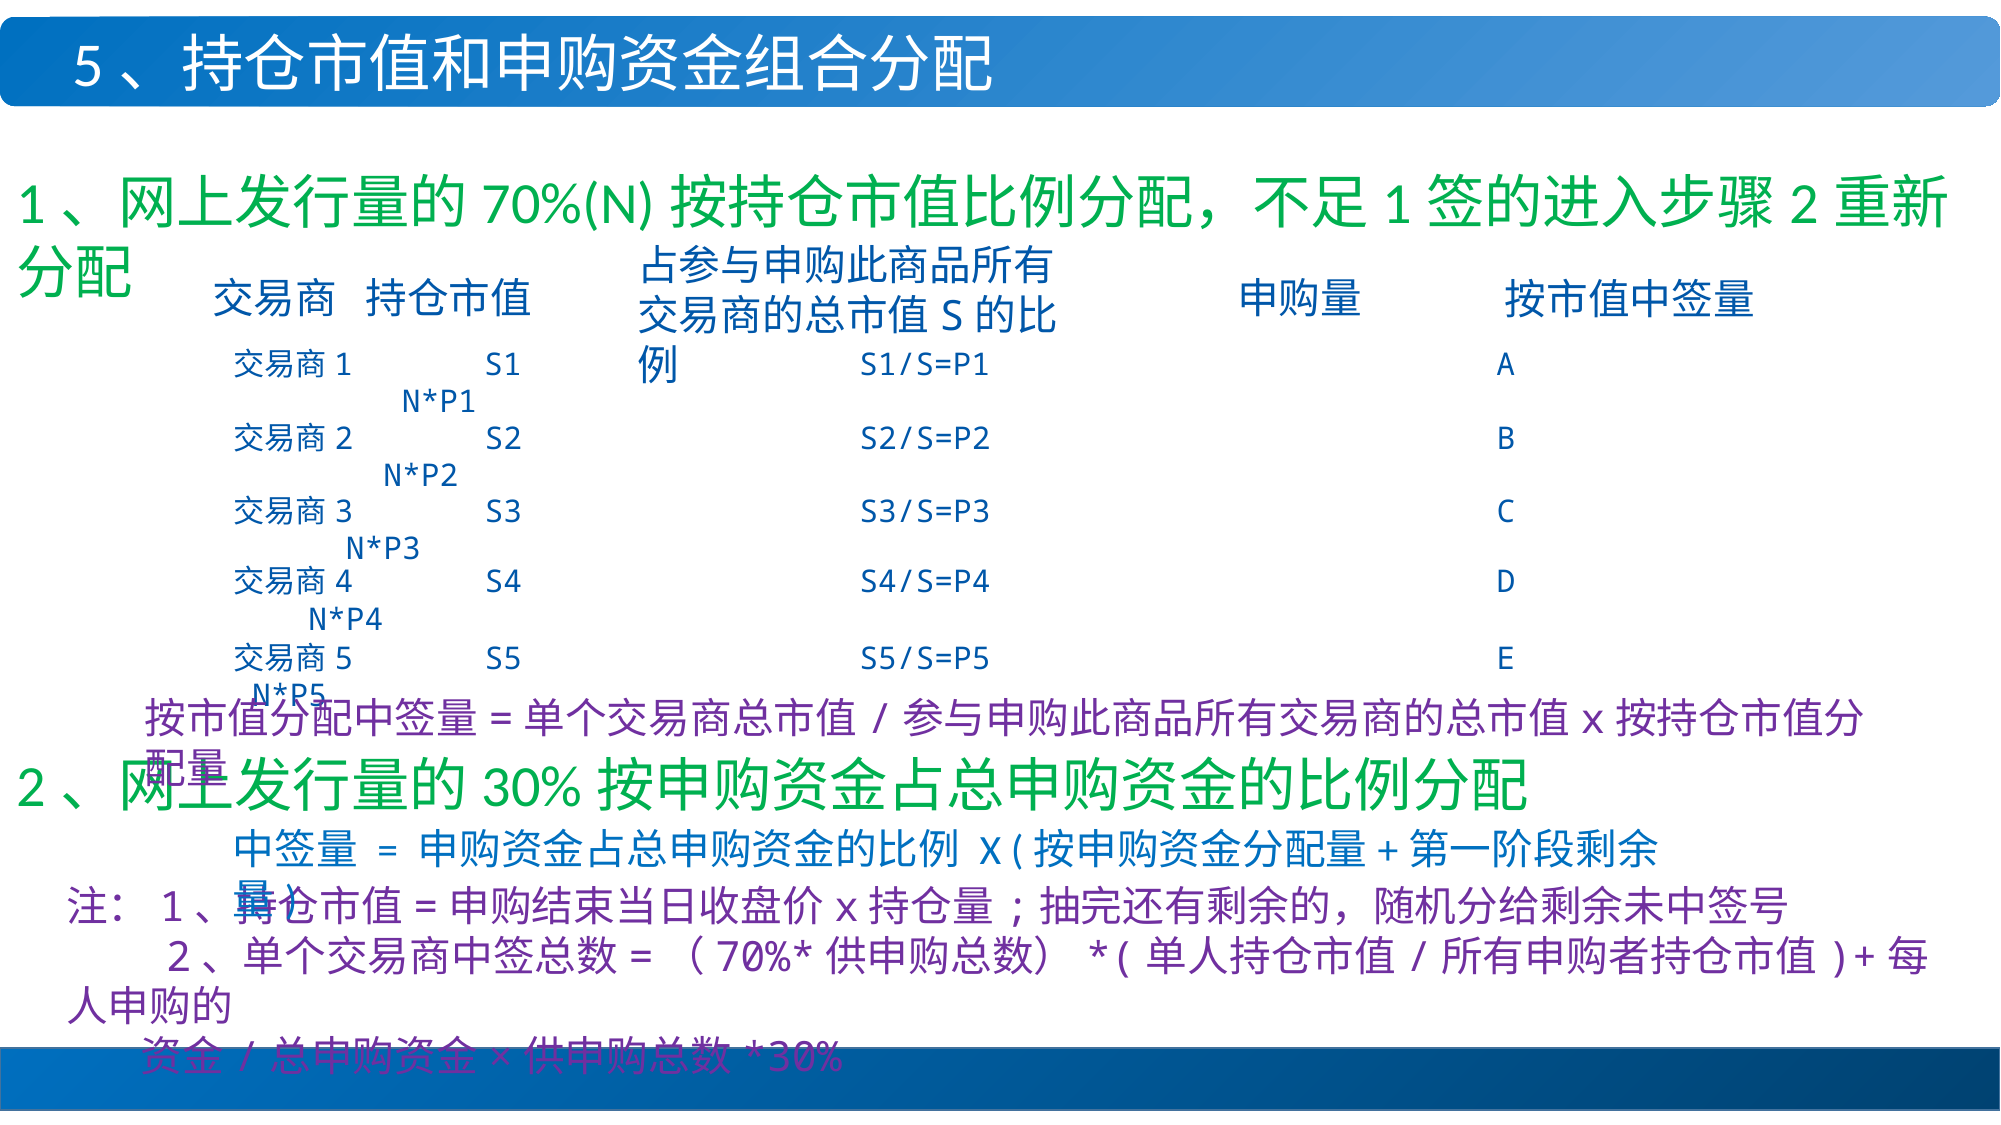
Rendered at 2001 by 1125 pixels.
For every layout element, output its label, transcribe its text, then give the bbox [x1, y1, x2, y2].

text_box 交易商2 S2 S2/S=P2 B N*P2 [218, 410, 1691, 483]
text_box 1、网上发行量的70%(N)按持仓市值比例分配，不足1签的进入步骤2重新分配 [1, 157, 1999, 313]
text_box 按市值分配中签量=单个交易商总市值/参与申购此商品所有交易商的总市值x按持仓市值分配量 [129, 684, 1908, 800]
text_box 2、网上发行量的30%按申购资金占总申购资金的比例分配 [1, 740, 1846, 826]
text_box 申购量 [1222, 264, 1386, 330]
text_box 注：1、持仓市值=申购结束当日收盘价x持仓量;抽完还有剩余的，随机分给剩余未中签号 2、单个交易商中签总数=（70%*供申购总数）*(单人持仓市值/所有申购者持仓市值)+每人申购的 资金/总申购资金×供申购总数*30% [51, 872, 1961, 1088]
text_box [0, 16, 51, 107]
text_box 5、持仓市值和申购资金组合分配 [51, 9, 1466, 124]
text_box 交易商 持仓市值 [197, 264, 622, 330]
text_box [1466, 16, 2000, 107]
text_box 占参与申购此商品所有 交易商的总市值S的比例 [622, 231, 1109, 397]
text_box 交易商5 S5 S5/S=P5 E N*P5 [218, 630, 1819, 684]
text_box [0, 1047, 2000, 1111]
text_box 交易商3 S3 S3/S=P3 C N*P3 [218, 483, 1724, 554]
text_box 交易商4 S4 S4/S=P4 D N*P4 [218, 554, 1771, 630]
text_box 按市值中签量 [1489, 265, 1771, 331]
text_box 交易商1 S1 S1/S=P1 A N*P1 [218, 336, 1676, 410]
text_box 中签量 = 申购资金占总申购资金的比例 X (按申购资金分配量+第一阶段剩余量) [218, 815, 1724, 931]
